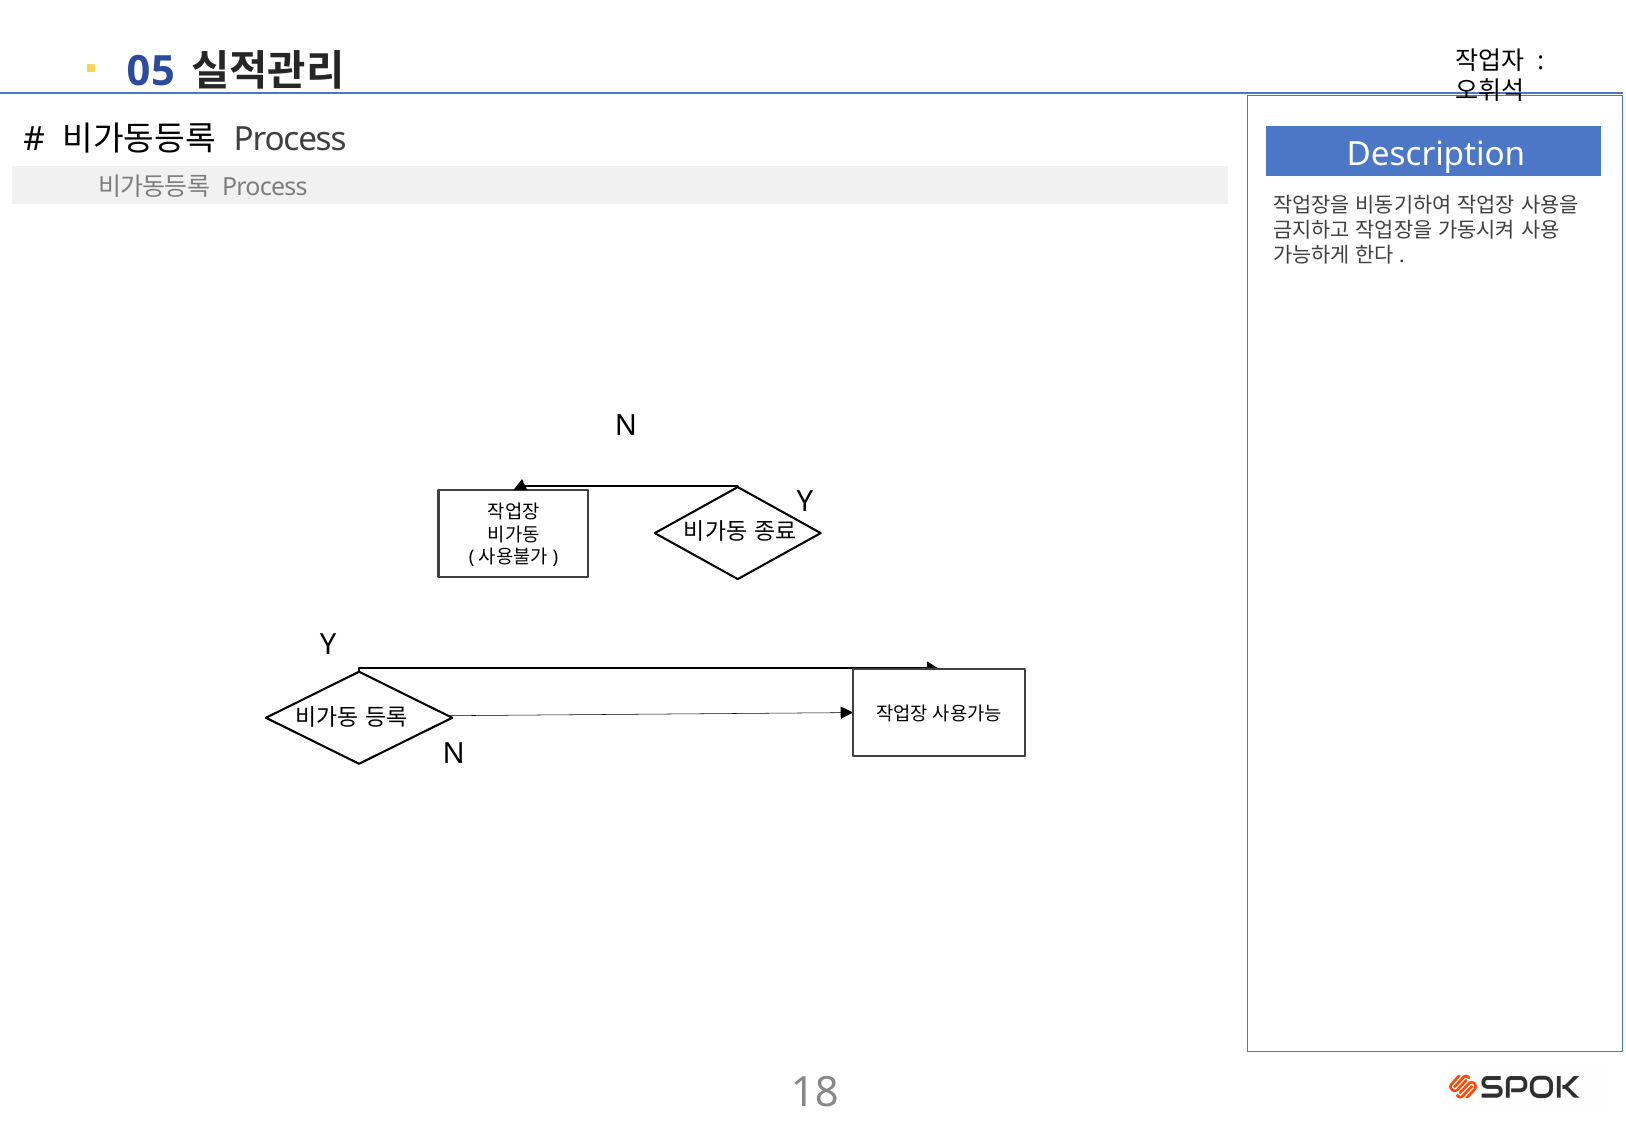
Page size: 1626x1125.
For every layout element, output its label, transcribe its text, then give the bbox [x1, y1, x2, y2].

slide_number 18 [781, 1064, 844, 1116]
picture [1449, 1060, 1610, 1114]
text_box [87, 42, 408, 91]
text_box 작업자 : 오휘석 [1440, 37, 1625, 94]
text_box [624, 376, 628, 601]
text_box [11, 166, 1229, 205]
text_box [0, 92, 1623, 1052]
